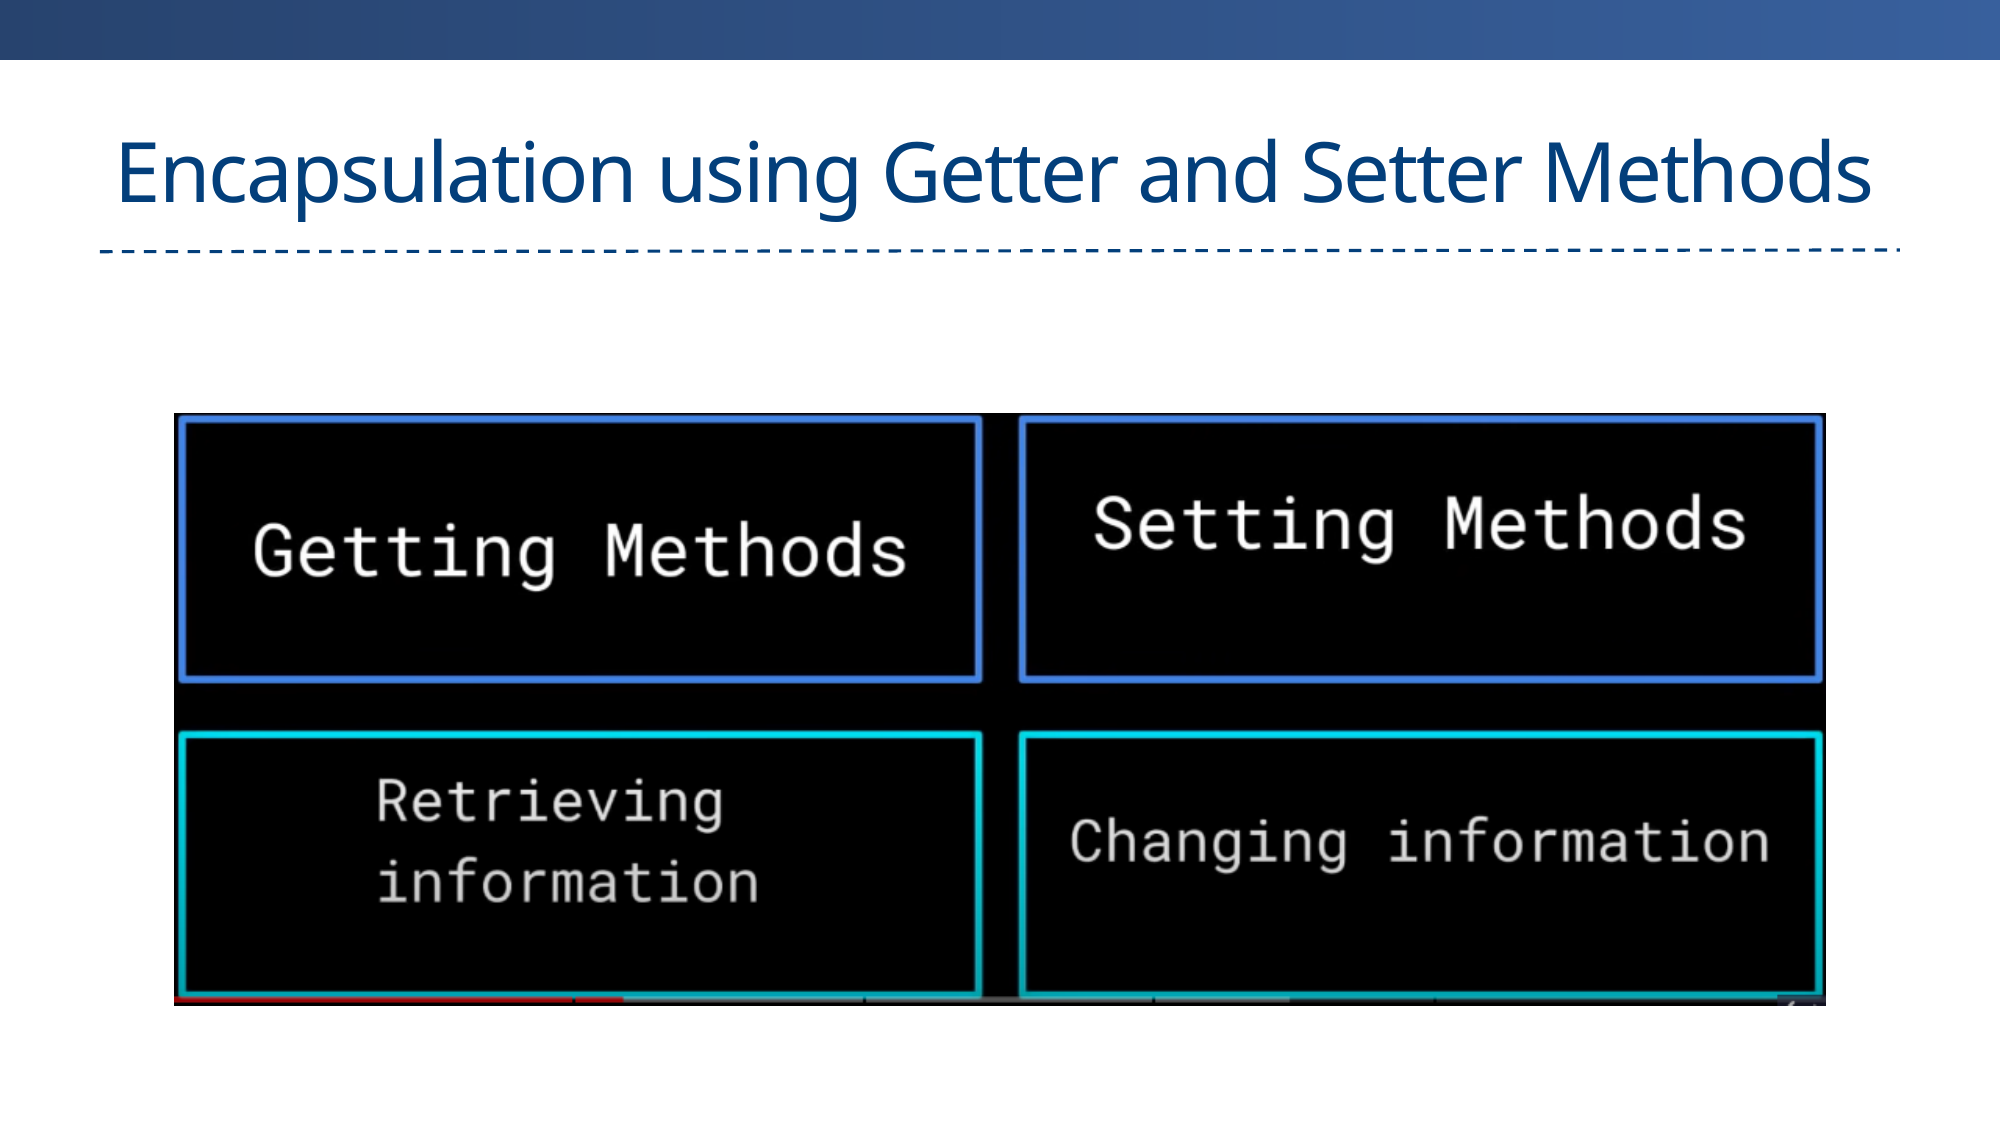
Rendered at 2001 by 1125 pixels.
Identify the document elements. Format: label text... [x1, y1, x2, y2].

title Encapsulation using Getter and Setter Methods [99, 87, 1900, 250]
picture [173, 413, 1826, 1006]
